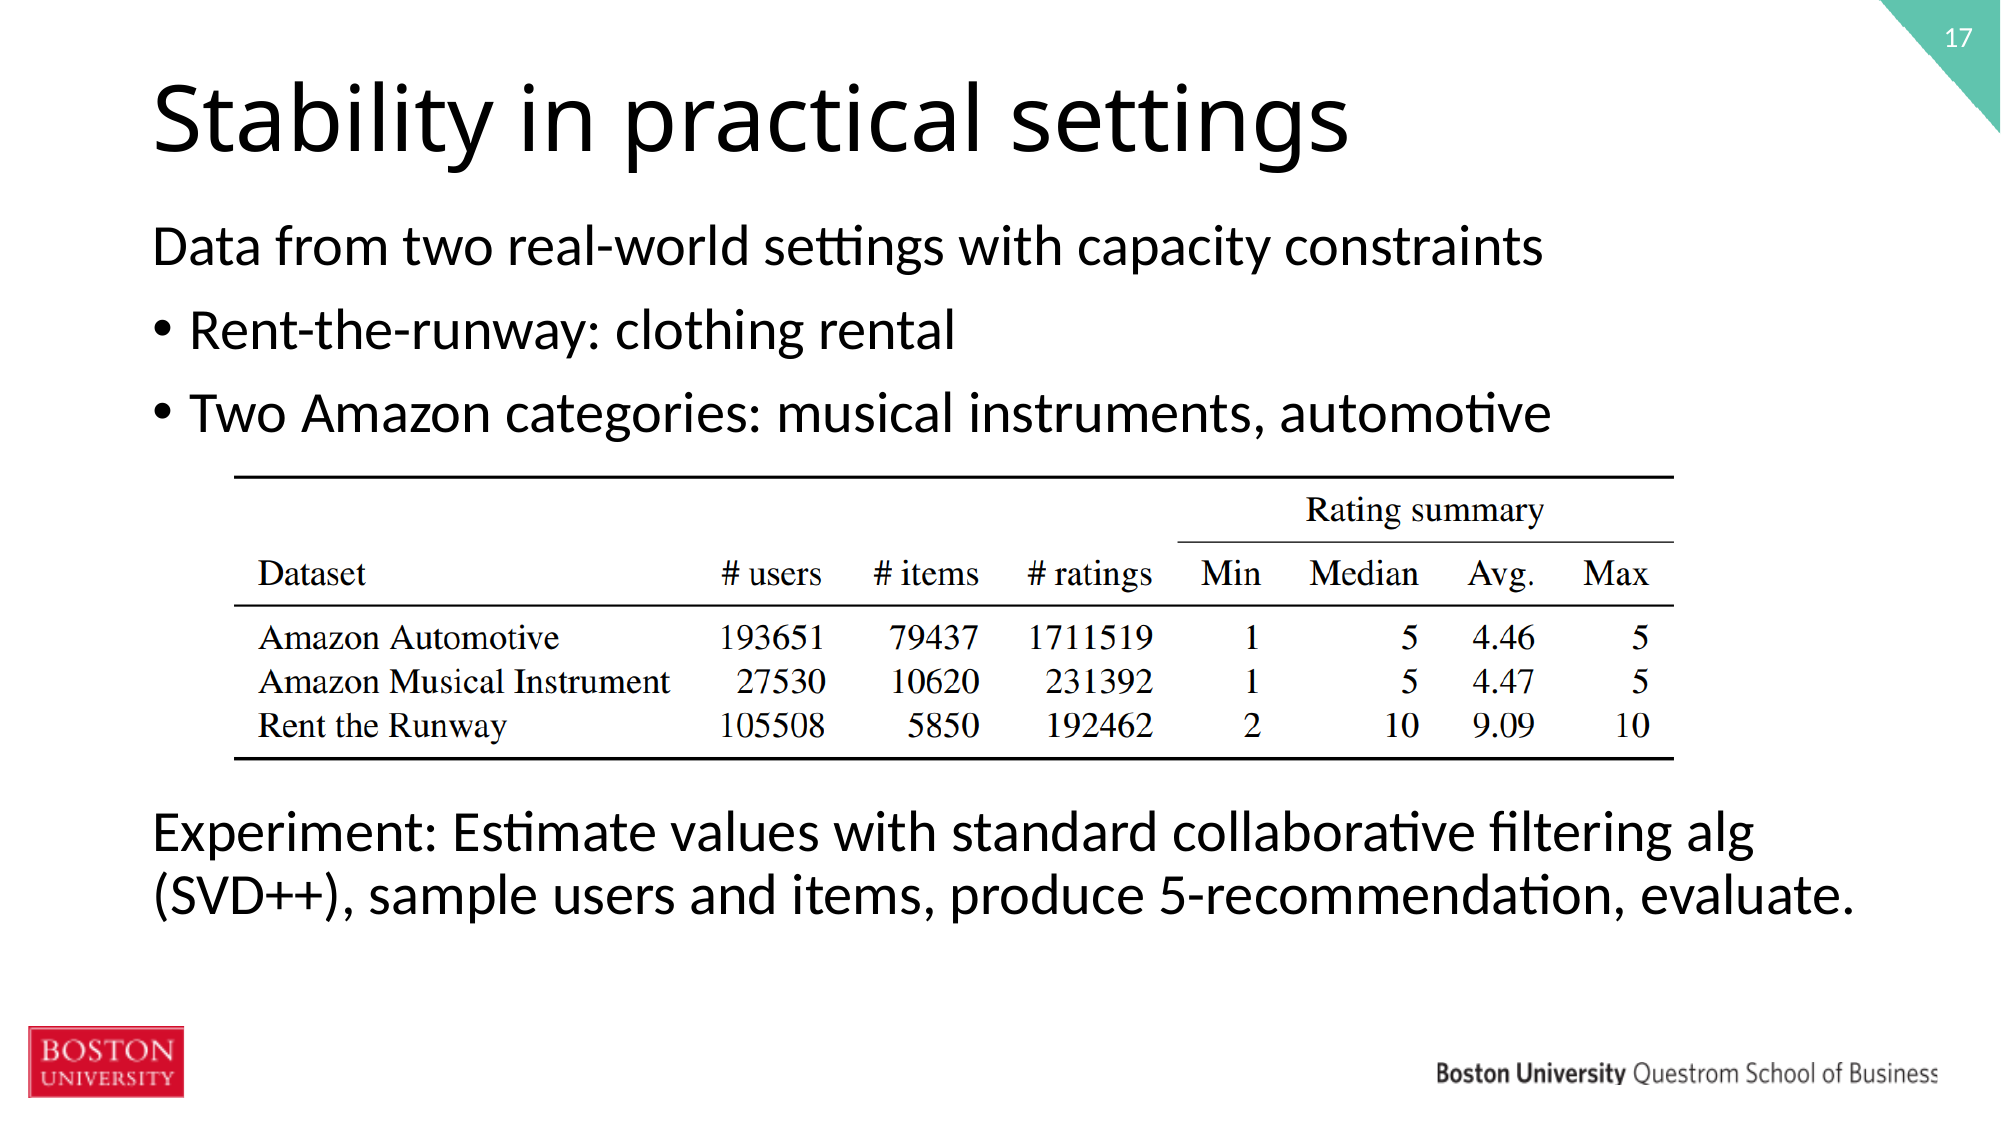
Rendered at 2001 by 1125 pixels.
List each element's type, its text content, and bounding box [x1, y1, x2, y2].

picture [1821, 0, 2001, 159]
title Stability in practical settings [137, 59, 1863, 185]
picture [217, 461, 1691, 770]
list Data from two real-world settings with capacity constraints Rent-the-runway: clothing rental Two Amazon categories: musical instruments, automotive Experiment: Estimate values with standard collaborative filtering alg (SVD++), sample users and items, produce 5-recommendation, evaluate. [137, 207, 1912, 1014]
slide_number 17 [1862, 6, 1989, 67]
